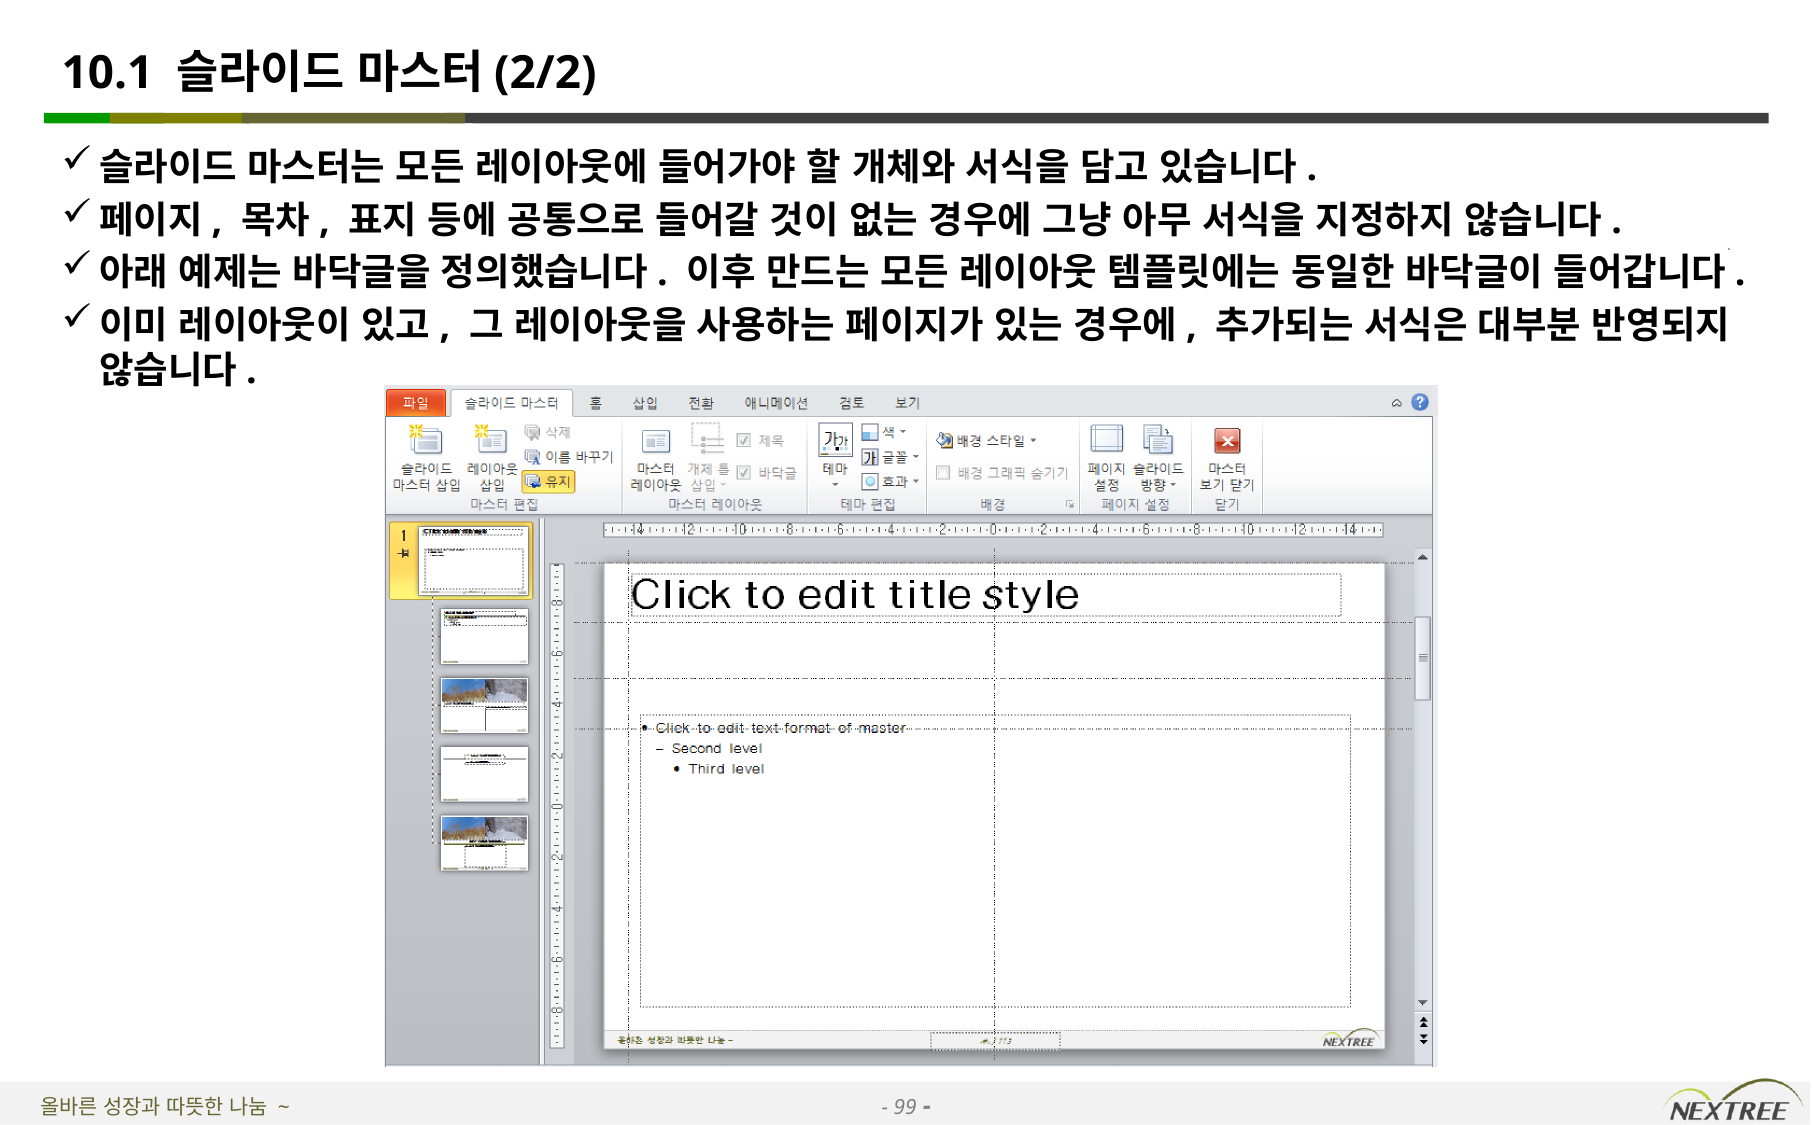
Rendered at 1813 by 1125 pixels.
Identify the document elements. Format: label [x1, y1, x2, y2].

title [55, 22, 1557, 118]
list [55, 137, 1757, 292]
picture [1662, 1078, 1804, 1122]
picture [383, 385, 1439, 1067]
